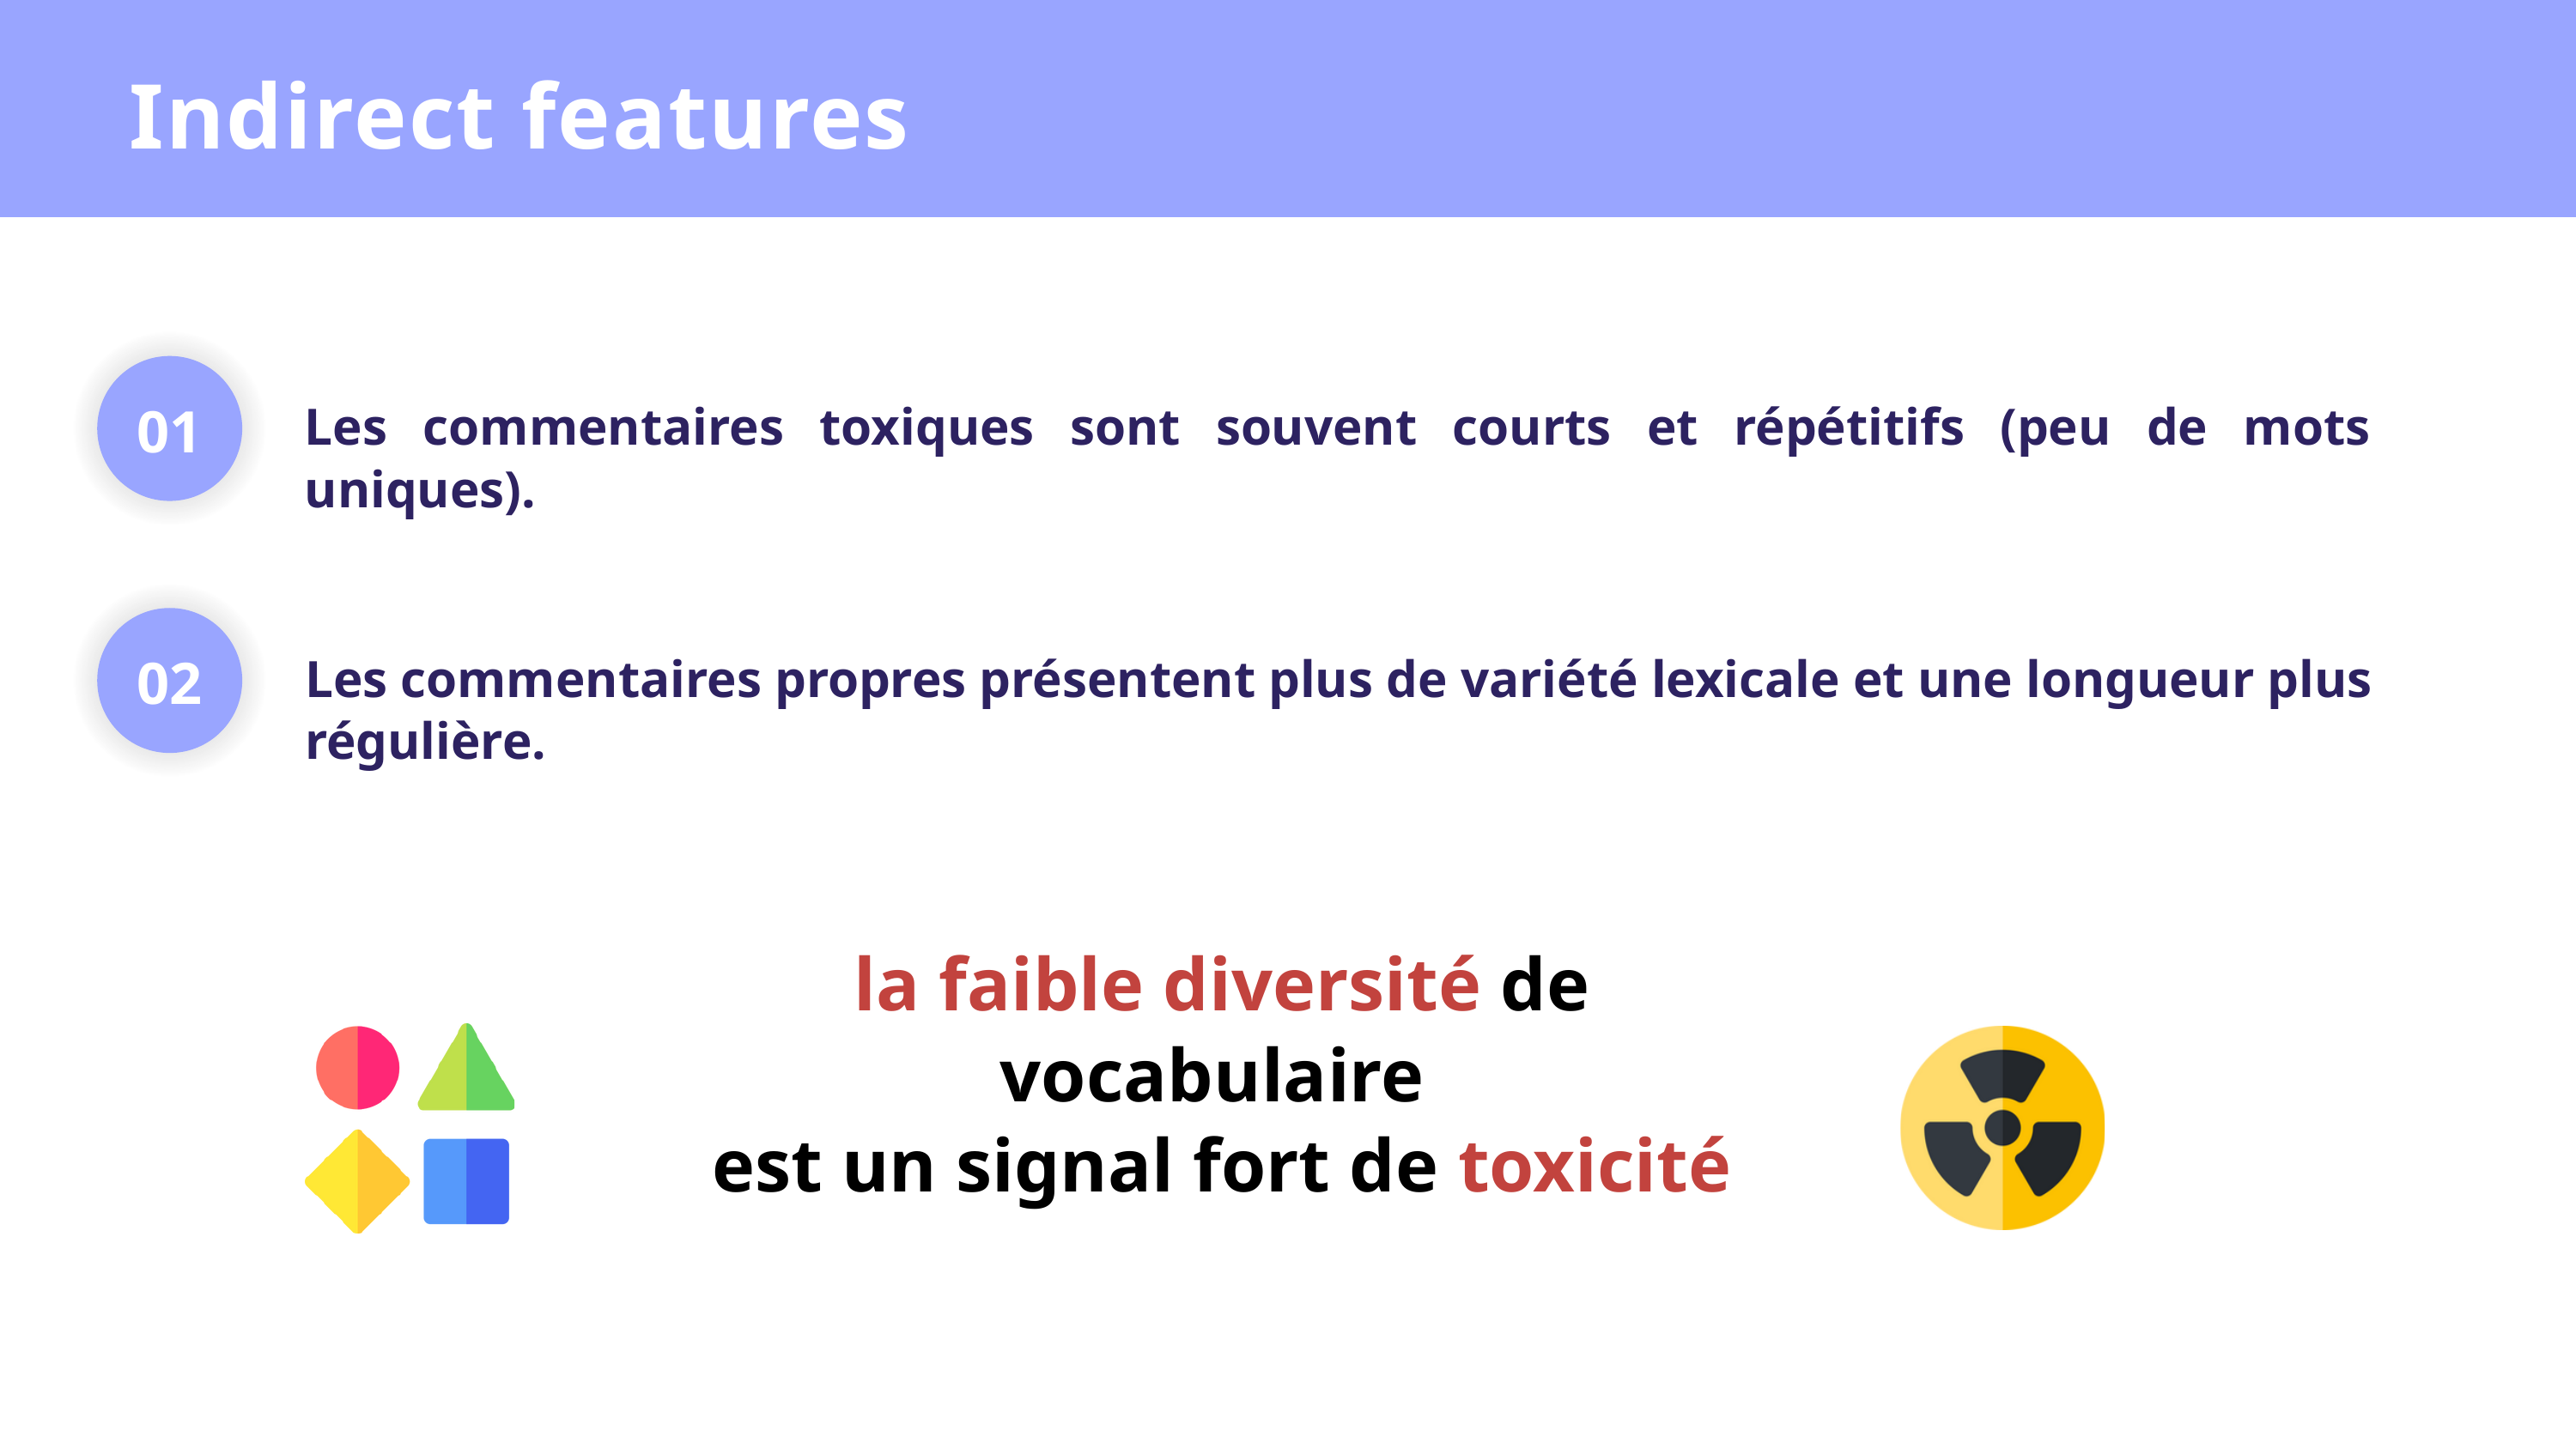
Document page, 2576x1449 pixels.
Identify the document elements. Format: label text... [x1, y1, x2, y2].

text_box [96, 355, 243, 501]
text_box [305, 1023, 515, 1234]
text_box [72, 583, 267, 778]
text_box [1900, 1026, 2105, 1230]
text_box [96, 607, 243, 754]
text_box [0, 0, 2576, 218]
text_box Les commentaires propres présentent plus de variété lexicale et une longueur plus régulière. [305, 645, 2504, 770]
text_box la faible diversité de vocabulaire est un signal fort de toxicité [662, 935, 1783, 1207]
text_box [72, 330, 267, 526]
text_box Les commentaires toxiques sont souvent courts et répétitifs (peu de mots uniques). [305, 392, 2372, 518]
